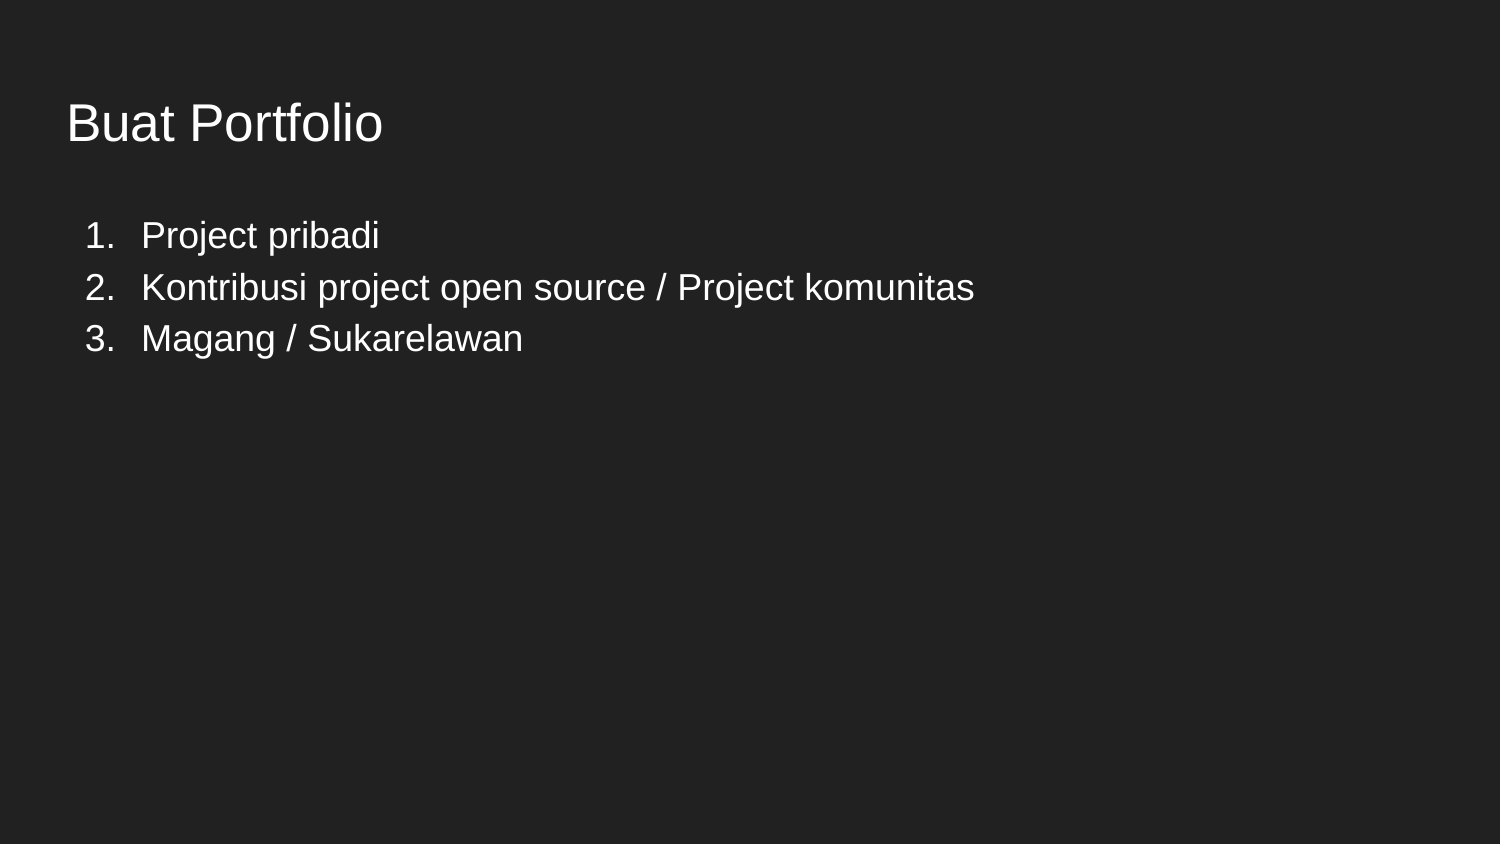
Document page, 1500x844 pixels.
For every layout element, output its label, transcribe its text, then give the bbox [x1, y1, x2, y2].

list Project pribadi Kontribusi project open source / Project komunitas Magang / Sukarelawan [51, 189, 1449, 750]
title Buat Portfolio [51, 72, 1449, 167]
